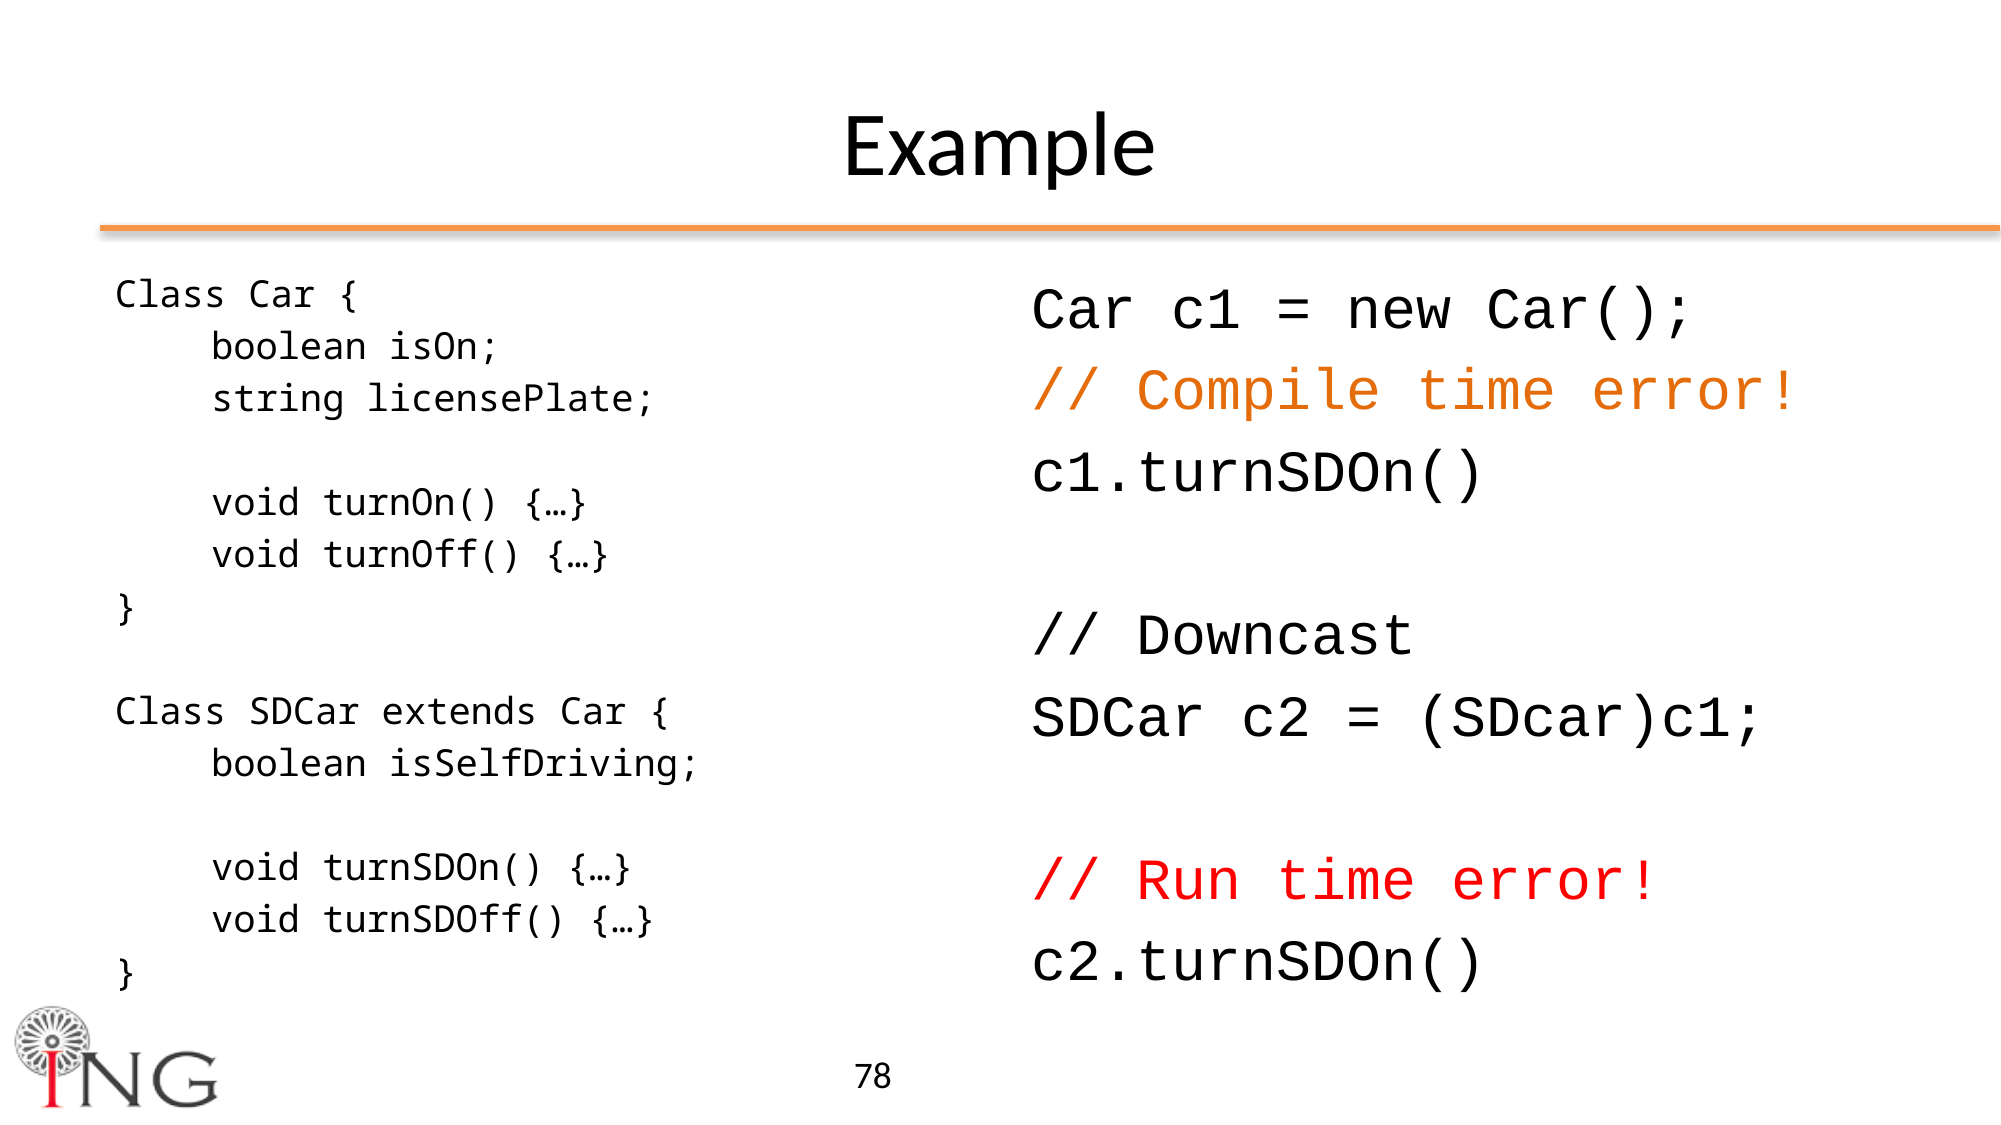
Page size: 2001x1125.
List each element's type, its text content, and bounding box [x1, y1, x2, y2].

list Car c1 = new Car(); // Compile time error! c1.turnSDOn() // Downcast SDCar c2 = (SDcar)c1; // Run time error! c2.turnSDOn() [1016, 262, 1900, 1005]
list Class Car { boolean isOn; string licensePlate; void turnOn() {…} void turnOff() {…} } Class SDCar extends Car { boolean isSelfDriving; void turnSDOn() {…} void turnSDOff() {…} } [99, 262, 984, 1005]
title Example [99, 45, 1900, 233]
picture [0, 987, 244, 1125]
slide_number 78 [839, 1043, 1900, 1104]
